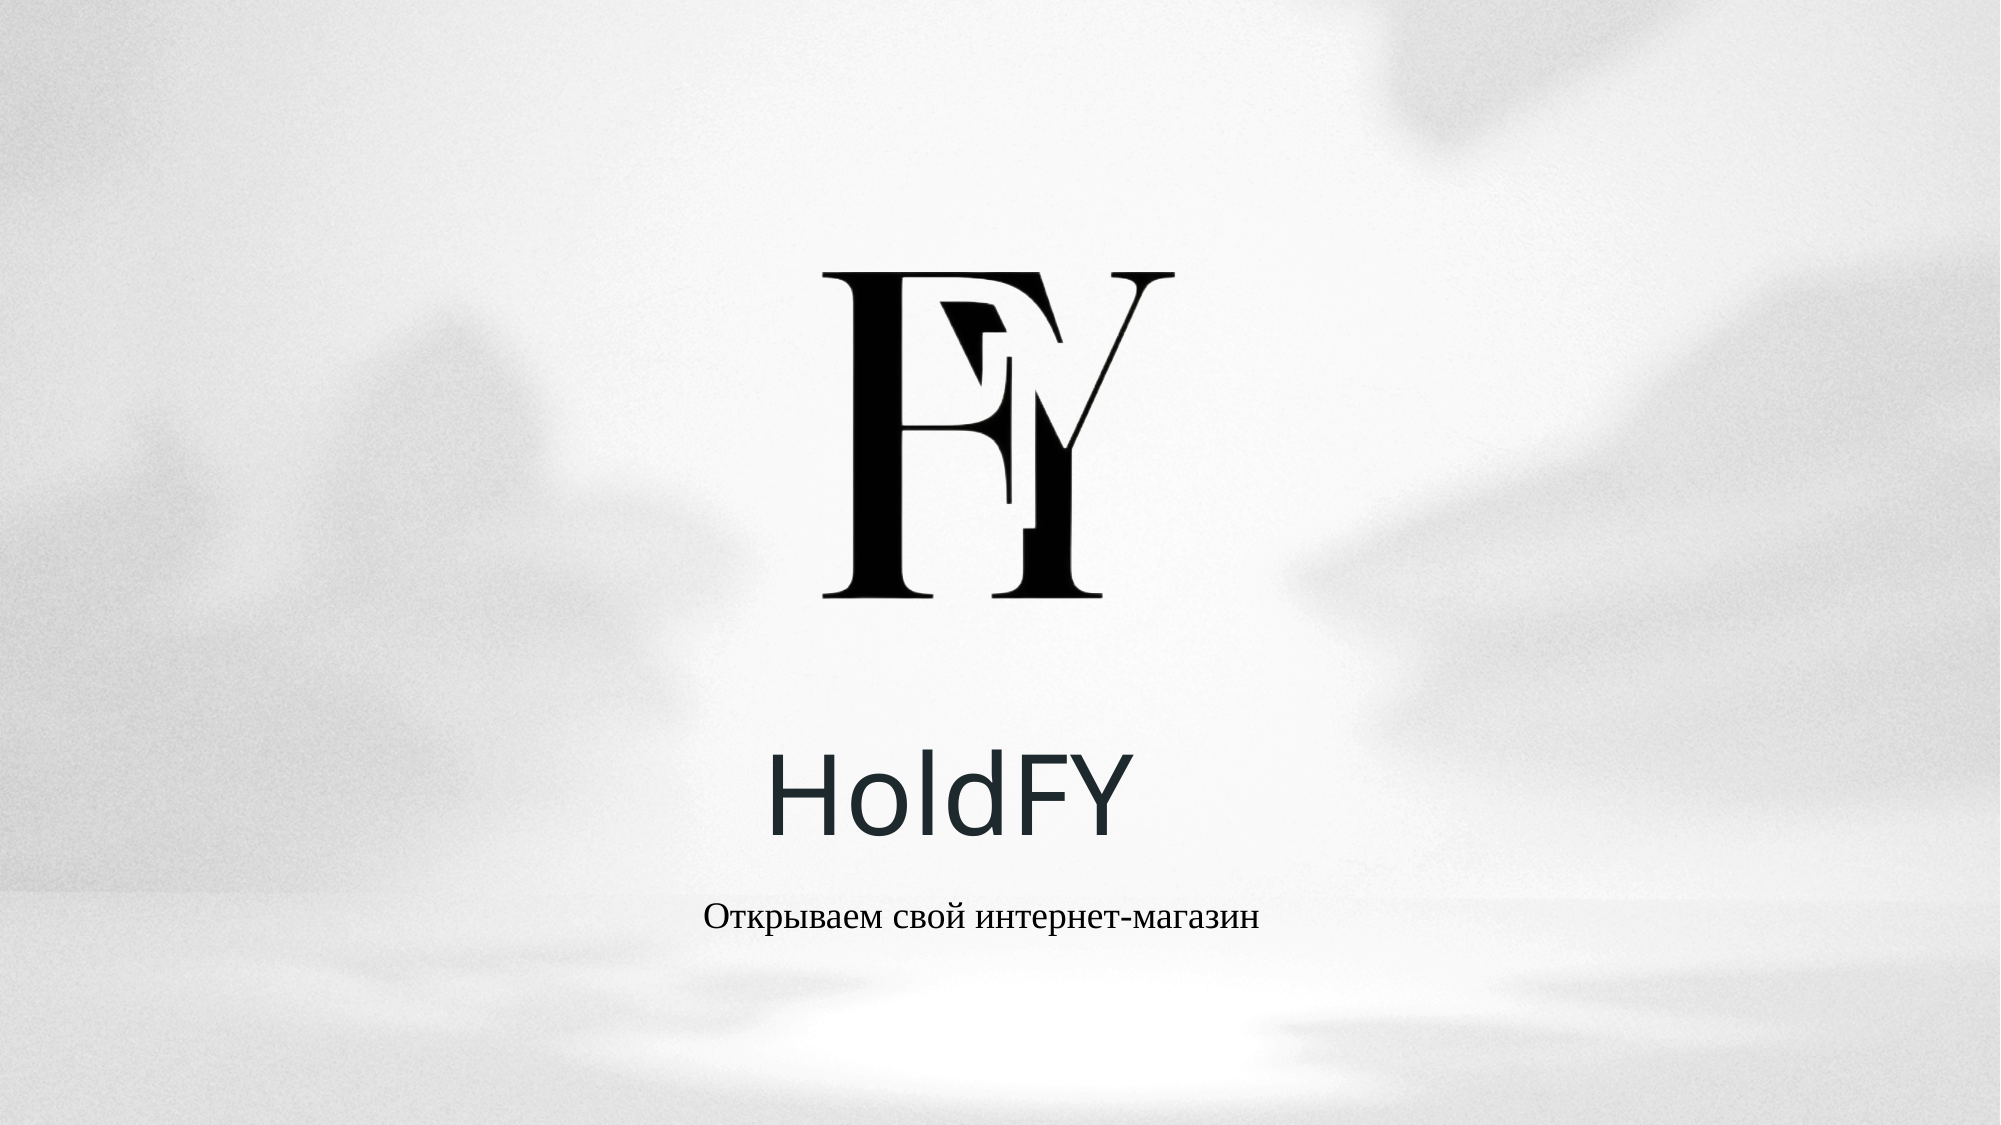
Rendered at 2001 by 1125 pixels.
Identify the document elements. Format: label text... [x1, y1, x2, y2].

text_box HoldFY [747, 715, 1642, 866]
text_box Открываем свой интернет-магазин [688, 883, 1276, 944]
picture [0, 0, 2000, 1125]
